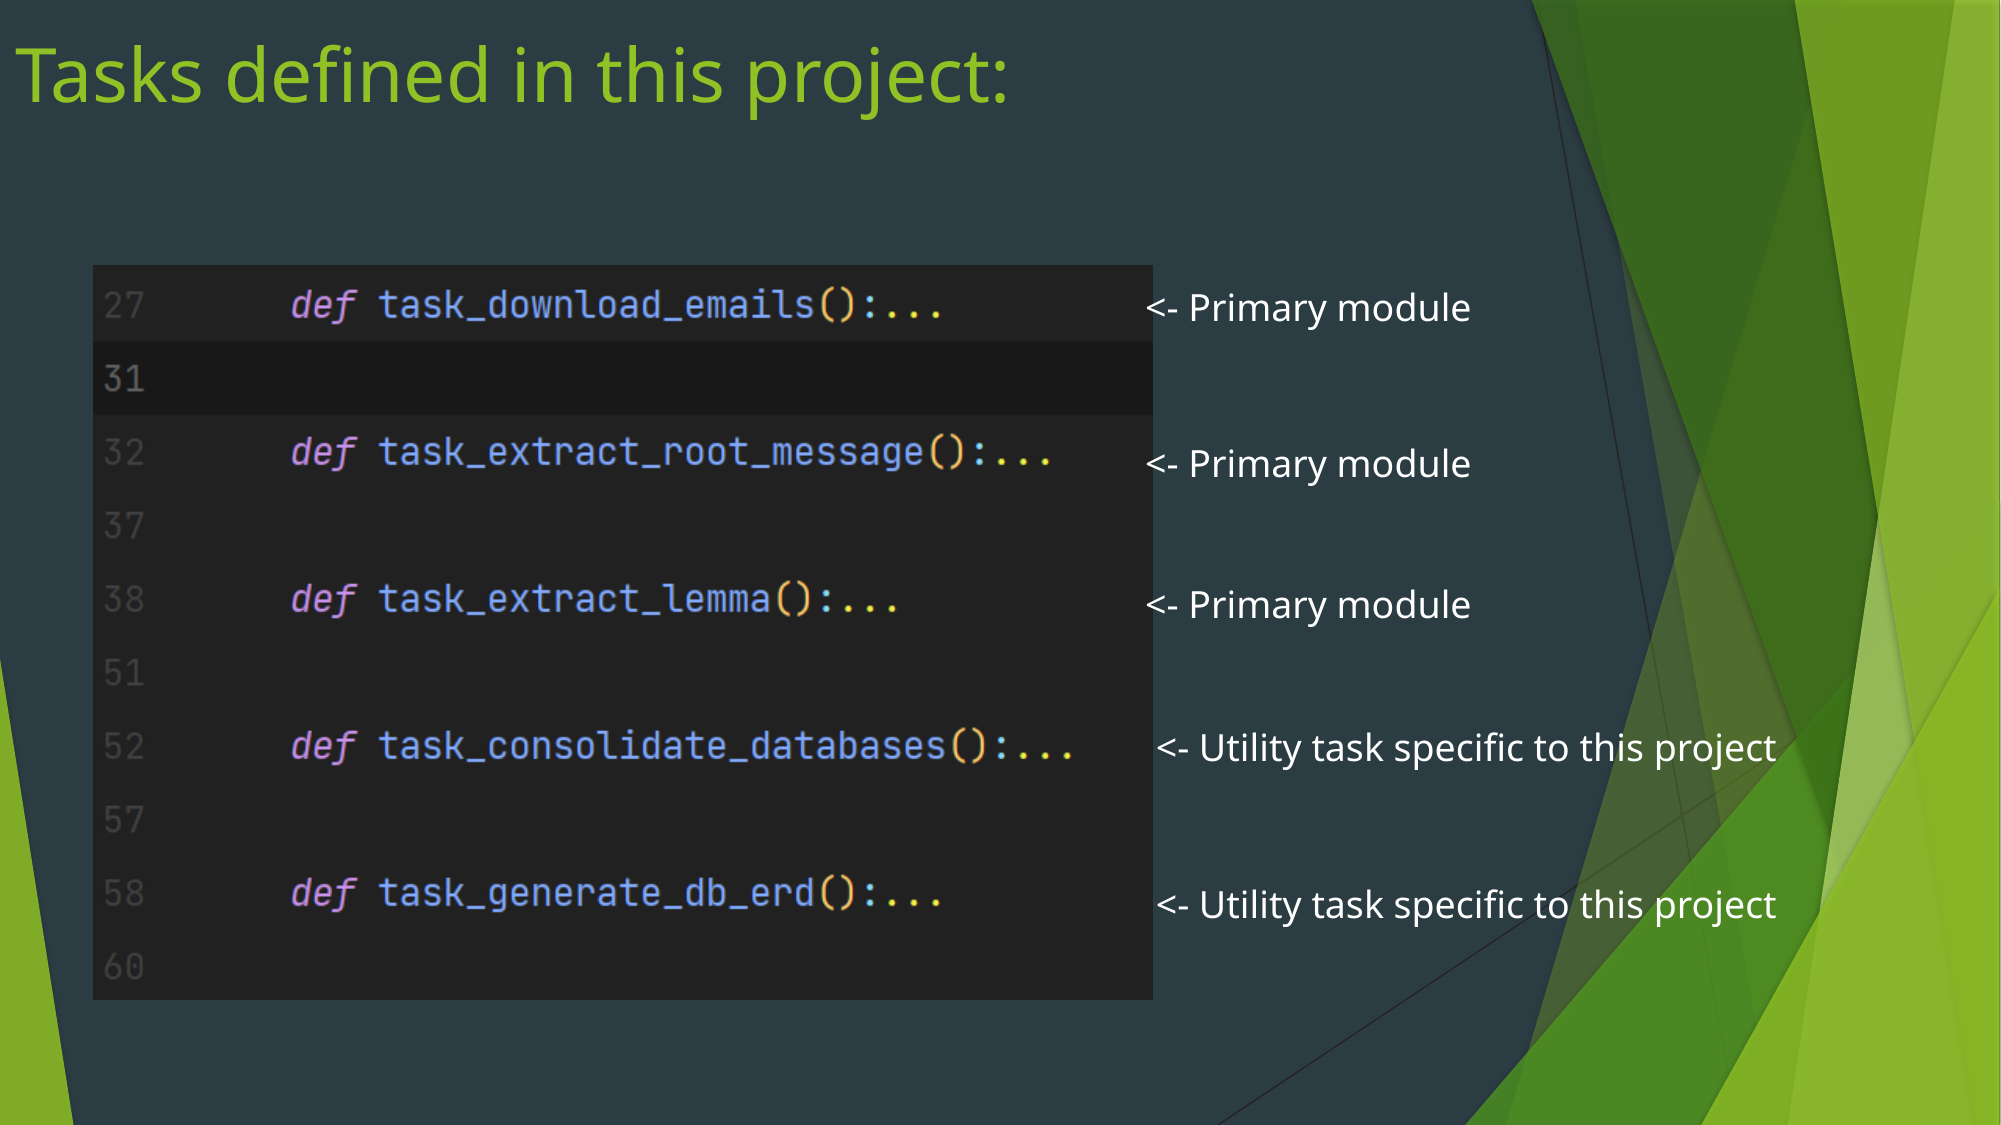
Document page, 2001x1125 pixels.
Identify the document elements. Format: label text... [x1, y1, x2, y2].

text_box <- Utility task specific to this project [1158, 873, 1793, 934]
picture [92, 264, 1154, 1000]
text_box <- Primary module [1158, 432, 1487, 493]
title Tasks defined in this project: [0, 20, 1576, 192]
text_box <- Utility task specific to this project [1158, 717, 1793, 777]
text_box <- Primary module [1158, 573, 1487, 634]
text_box <- Primary module [1158, 276, 1487, 336]
